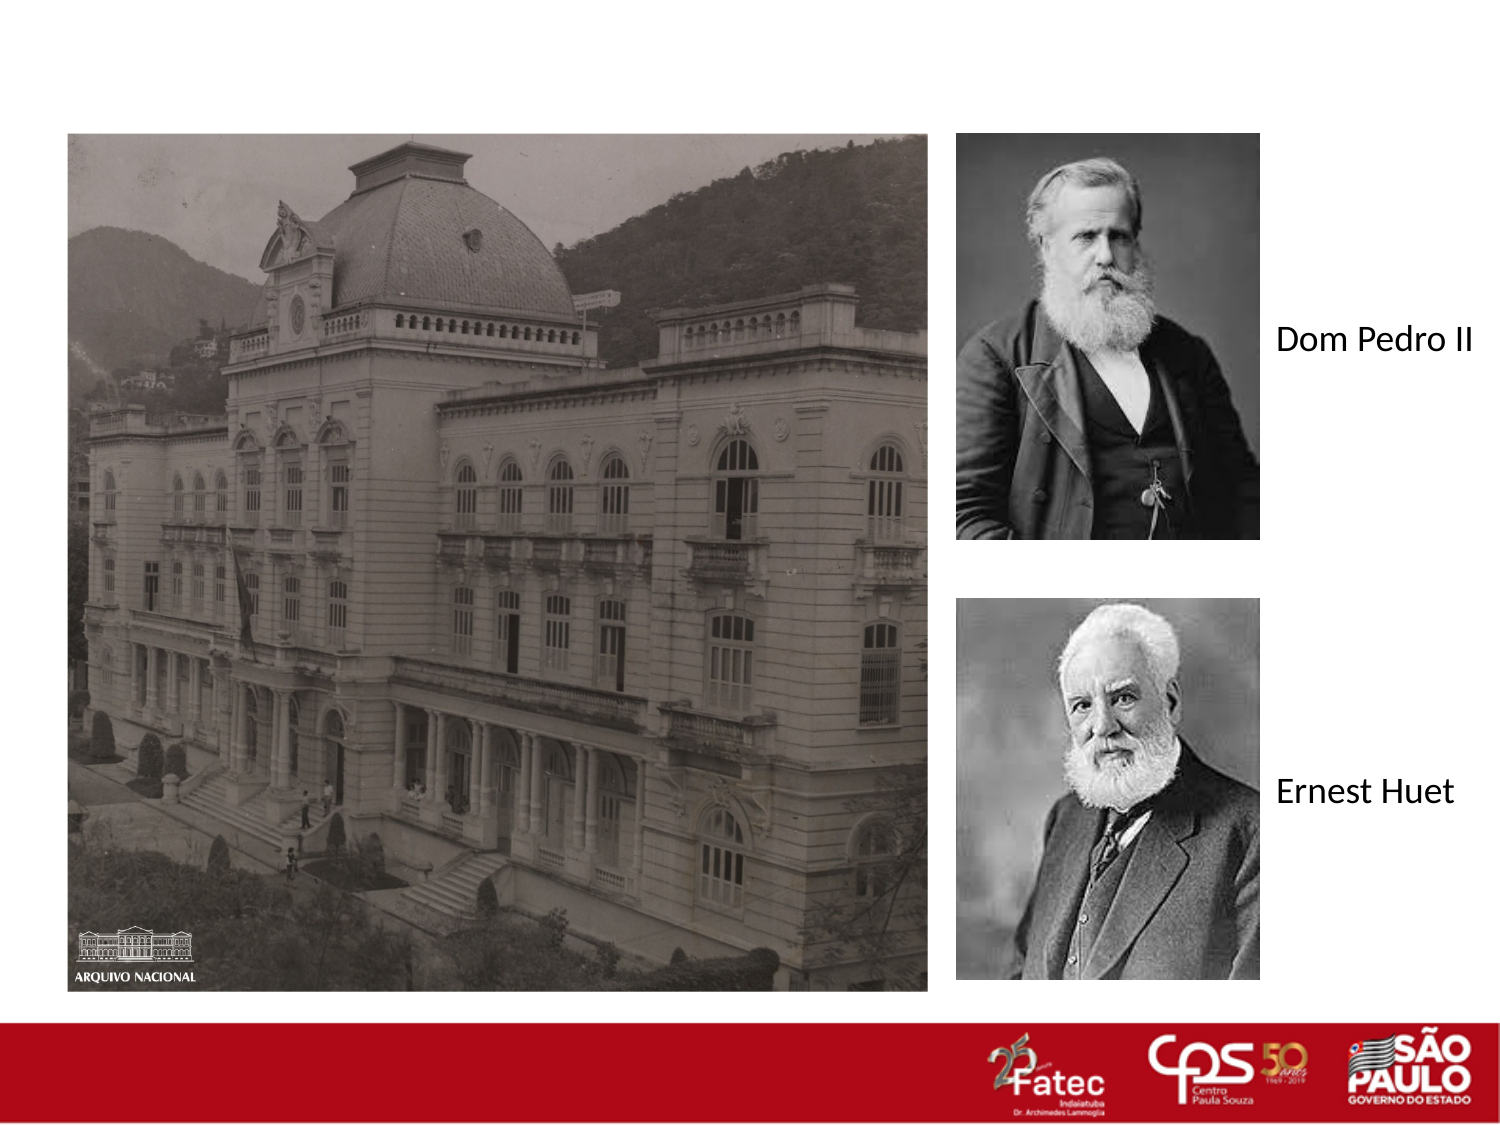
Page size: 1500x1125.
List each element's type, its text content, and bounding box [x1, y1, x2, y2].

text_box Ernest Huet [1261, 758, 1470, 819]
picture [0, 0, 1500, 1125]
text_box Dom Pedro II [1261, 306, 1489, 367]
